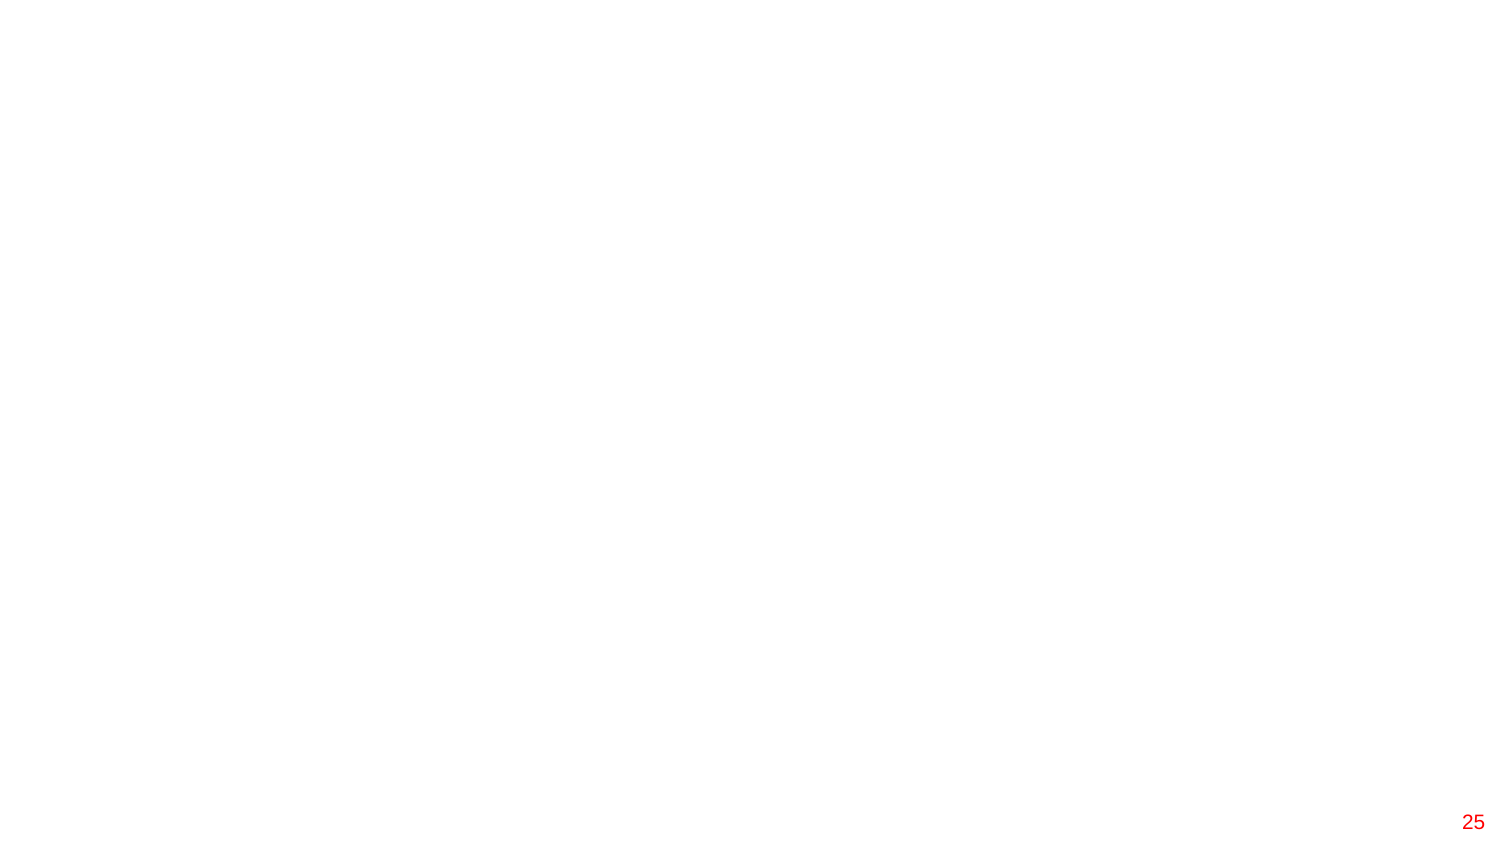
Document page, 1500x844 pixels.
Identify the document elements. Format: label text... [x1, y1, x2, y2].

slide_number 25 [1149, 798, 1500, 844]
